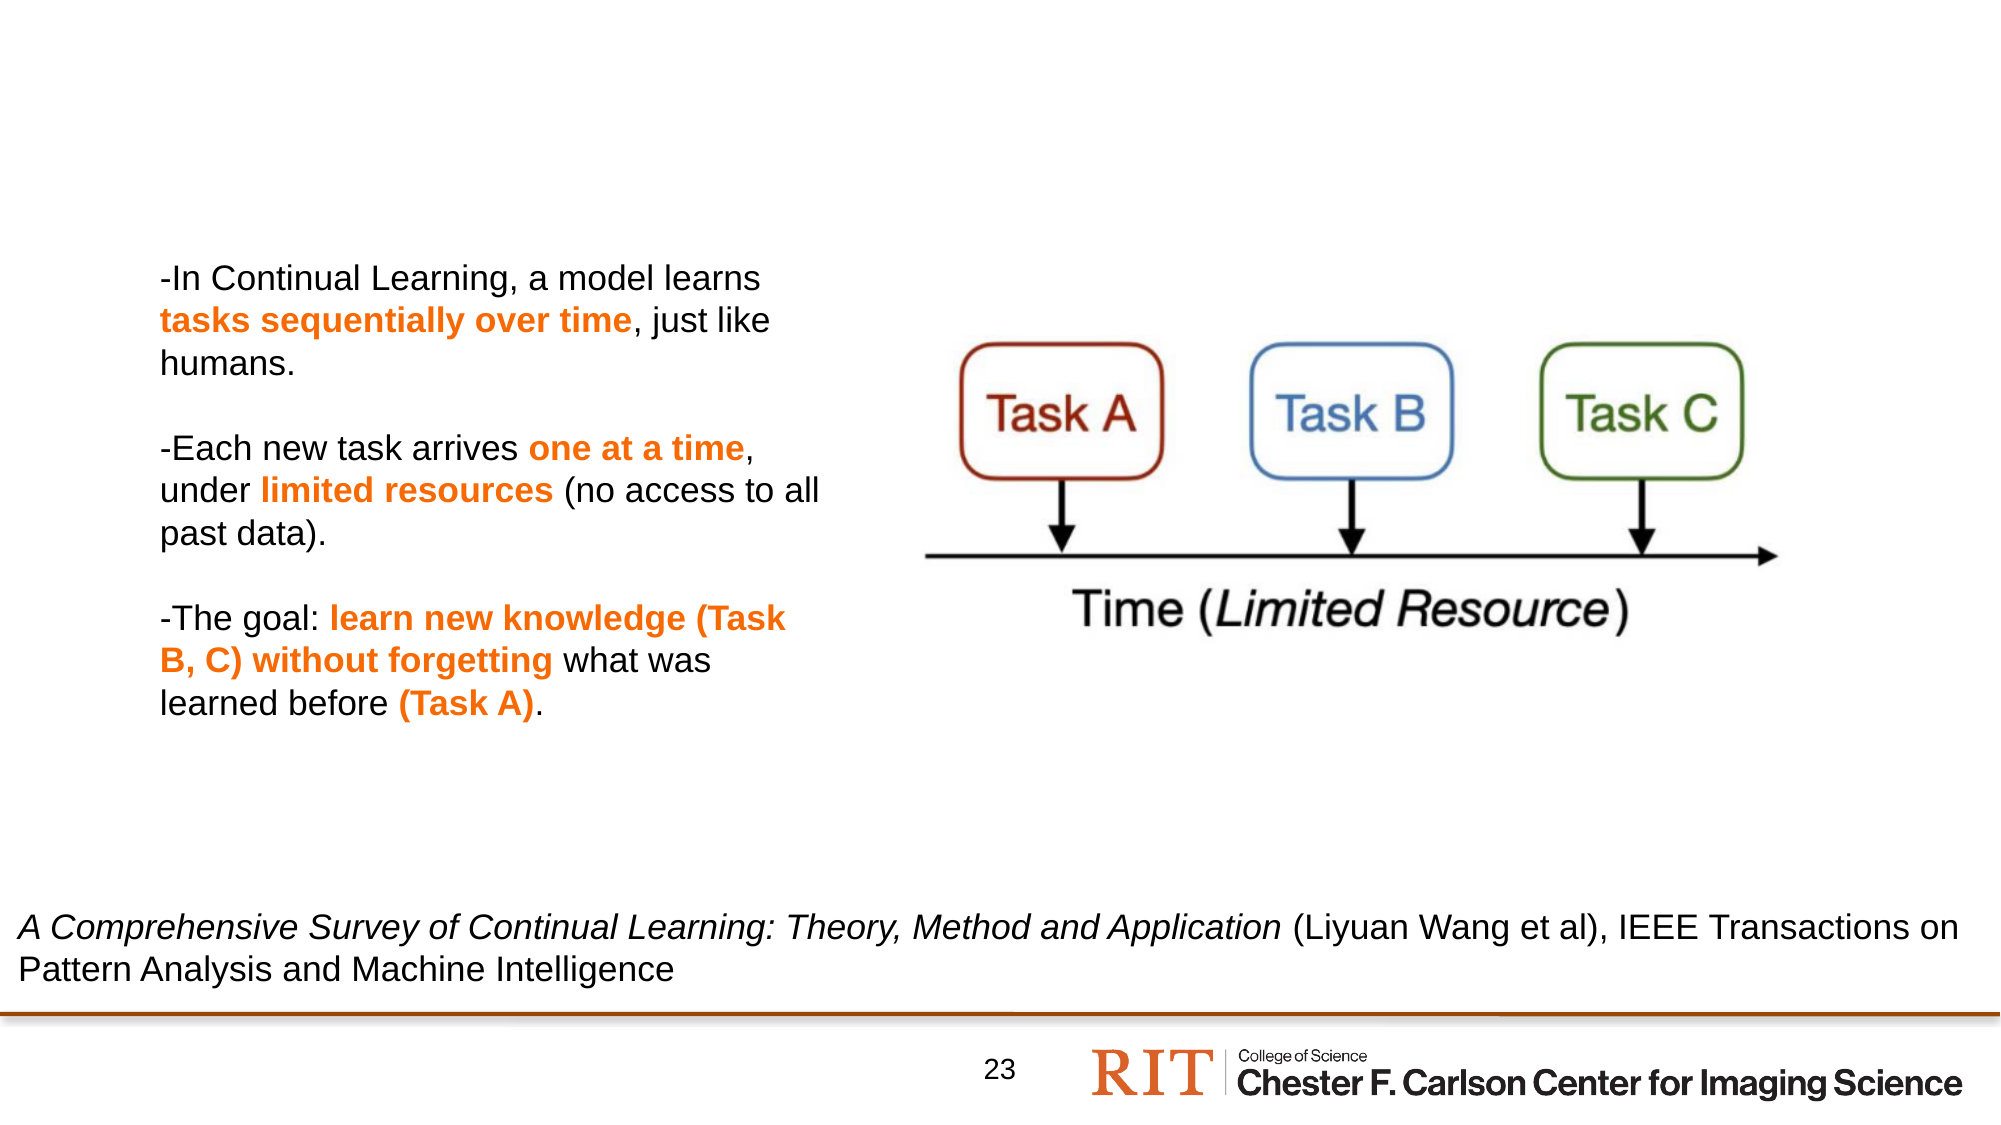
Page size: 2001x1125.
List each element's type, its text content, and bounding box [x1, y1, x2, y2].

text_box A Comprehensive Survey of Continual Learning: Theory, Method and Application (Liyuan Wang et al), IEEE Transactions on Pattern Analysis and Machine Intelligence [0, 885, 1990, 1008]
picture [913, 332, 1787, 650]
picture [1086, 1038, 1972, 1106]
text_box -In Continual Learning, a model learns tasks sequentially over time, just like humans. -Each new task arrives one at a time, under limited resources (no access to all past data). -The goal: learn new knowledge (Task B, C) without forgetting what was learned before (Task A). [145, 239, 840, 738]
slide_number ‹#› [913, 1043, 1087, 1104]
